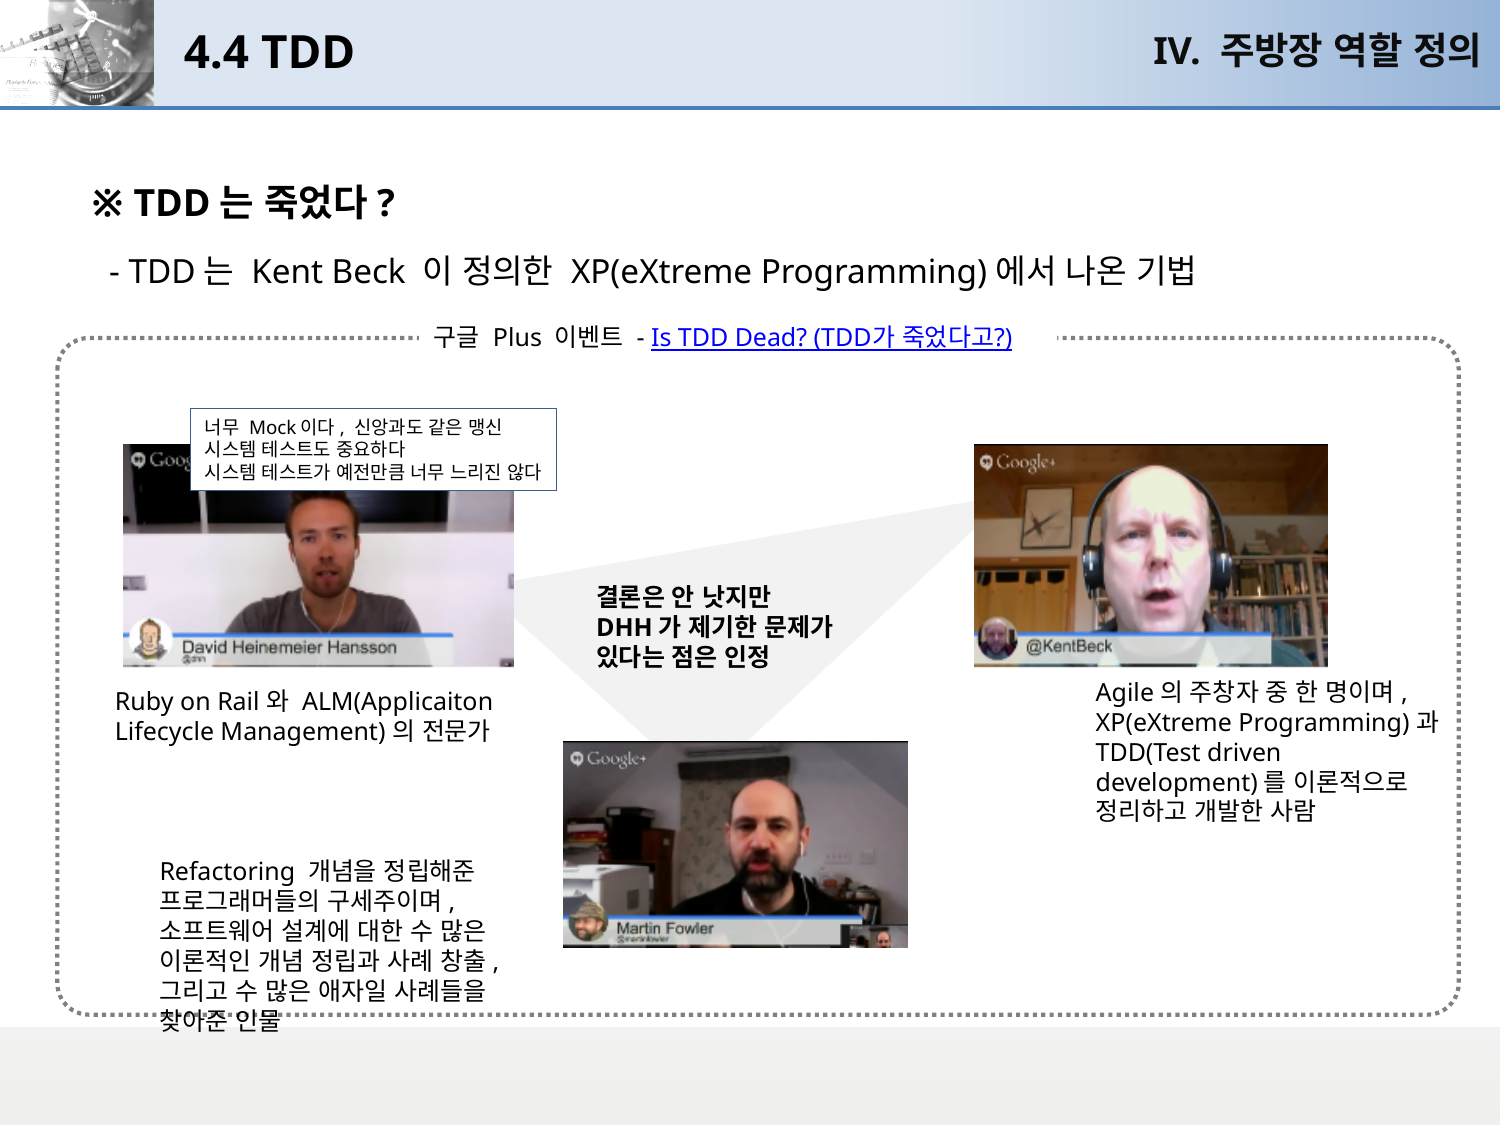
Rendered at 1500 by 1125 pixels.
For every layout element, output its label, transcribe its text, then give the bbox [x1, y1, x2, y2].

text_box Refactoring 개념을 정립해준 프로그래머들의 구세주이며, 소프트웨어 설계에 대한 수 많은 이론적인 개념 정립과 사례 창출, 그리고 수 많은 애자일 사례들을 찾아준 인물 [144, 848, 576, 1043]
list ※ TDD는 죽었다? - TDD는 Kent Beck 이 정의한 XP(eXtreme Programming)에서 나온 기법 [76, 149, 1459, 338]
picture [974, 444, 1328, 669]
text_box 결론은 안 낫지만 DHH가 제기한 문제가 있다는 점은 인정 [581, 574, 856, 680]
picture [123, 444, 514, 669]
text_box [519, 499, 969, 740]
text_box 너무 Mock이다, 신앙과도 같은 맹신 시스템 테스트도 중요하다 시스템 테스트가 예전만큼 너무 느리진 않다 [190, 408, 557, 491]
text_box [55, 338, 1461, 1017]
text_box 구글 Plus 이벤트 - Is TDD Dead? (TDD가 죽었다고?) [419, 314, 1058, 366]
picture [0, 0, 154, 106]
picture [563, 741, 908, 949]
text_box Ruby on Rail와 ALM(Applicaiton Lifecycle Management)의 전문가 [100, 678, 526, 753]
text_box Agile의 주창자 중 한 명이며, XP(eXtreme Programming)과 TDD(Test driven development)를 이론적으로 정리하고 개발한 사람 [1080, 668, 1459, 834]
title 4.4 TDD [169, 7, 1055, 94]
text_box IV. 주방장 역할 정의 [1021, 19, 1483, 78]
